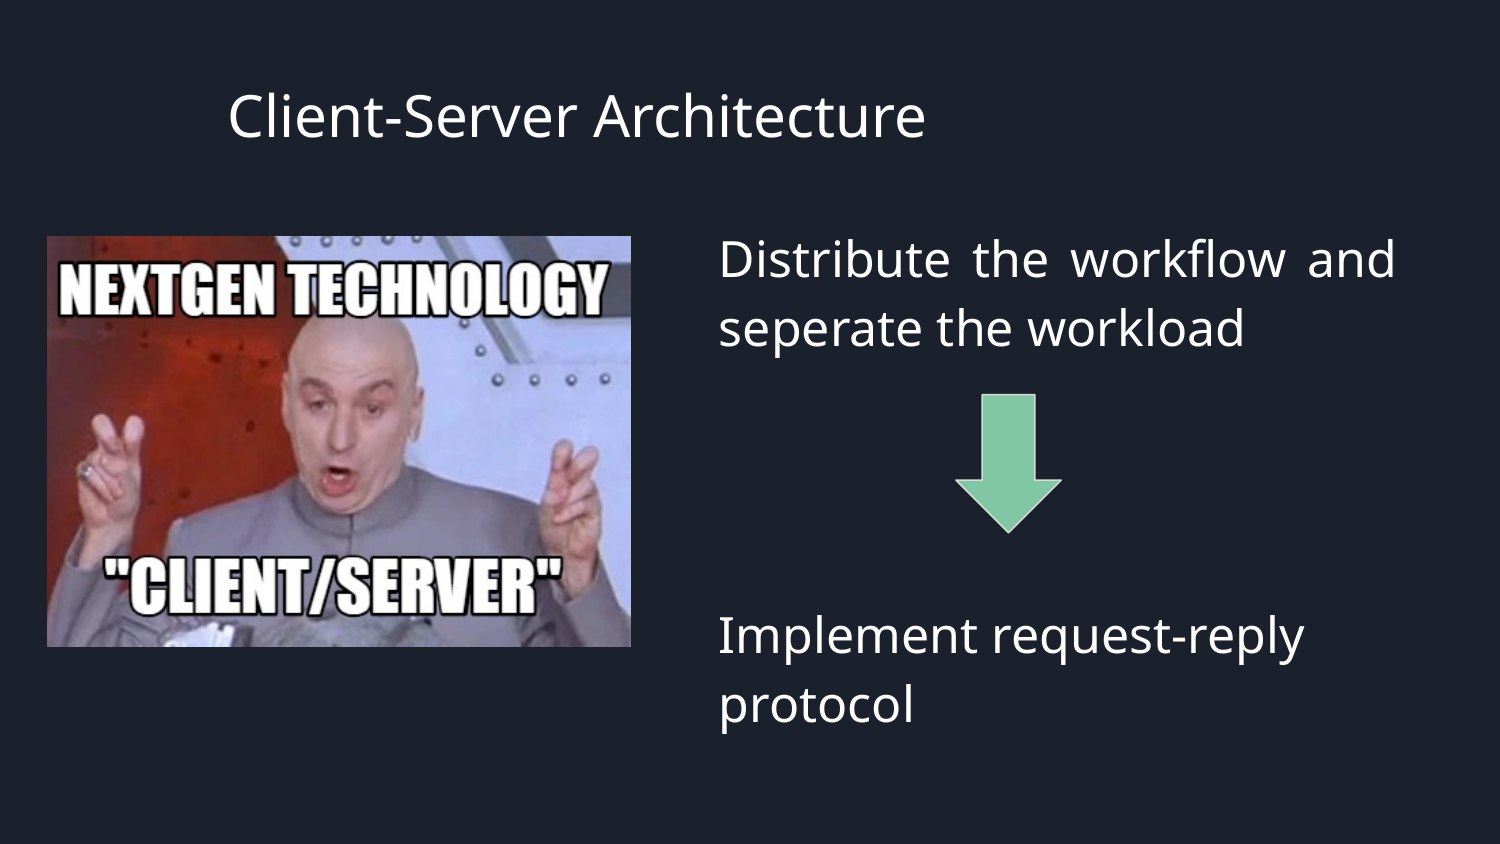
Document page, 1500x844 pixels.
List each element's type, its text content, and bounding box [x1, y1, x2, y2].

title Client-Server Architecture [212, 64, 1368, 215]
picture [46, 235, 631, 648]
list Distribute the workflow and seperate the workload Implement request-reply protocol [703, 203, 1413, 494]
text_box [955, 394, 1062, 533]
